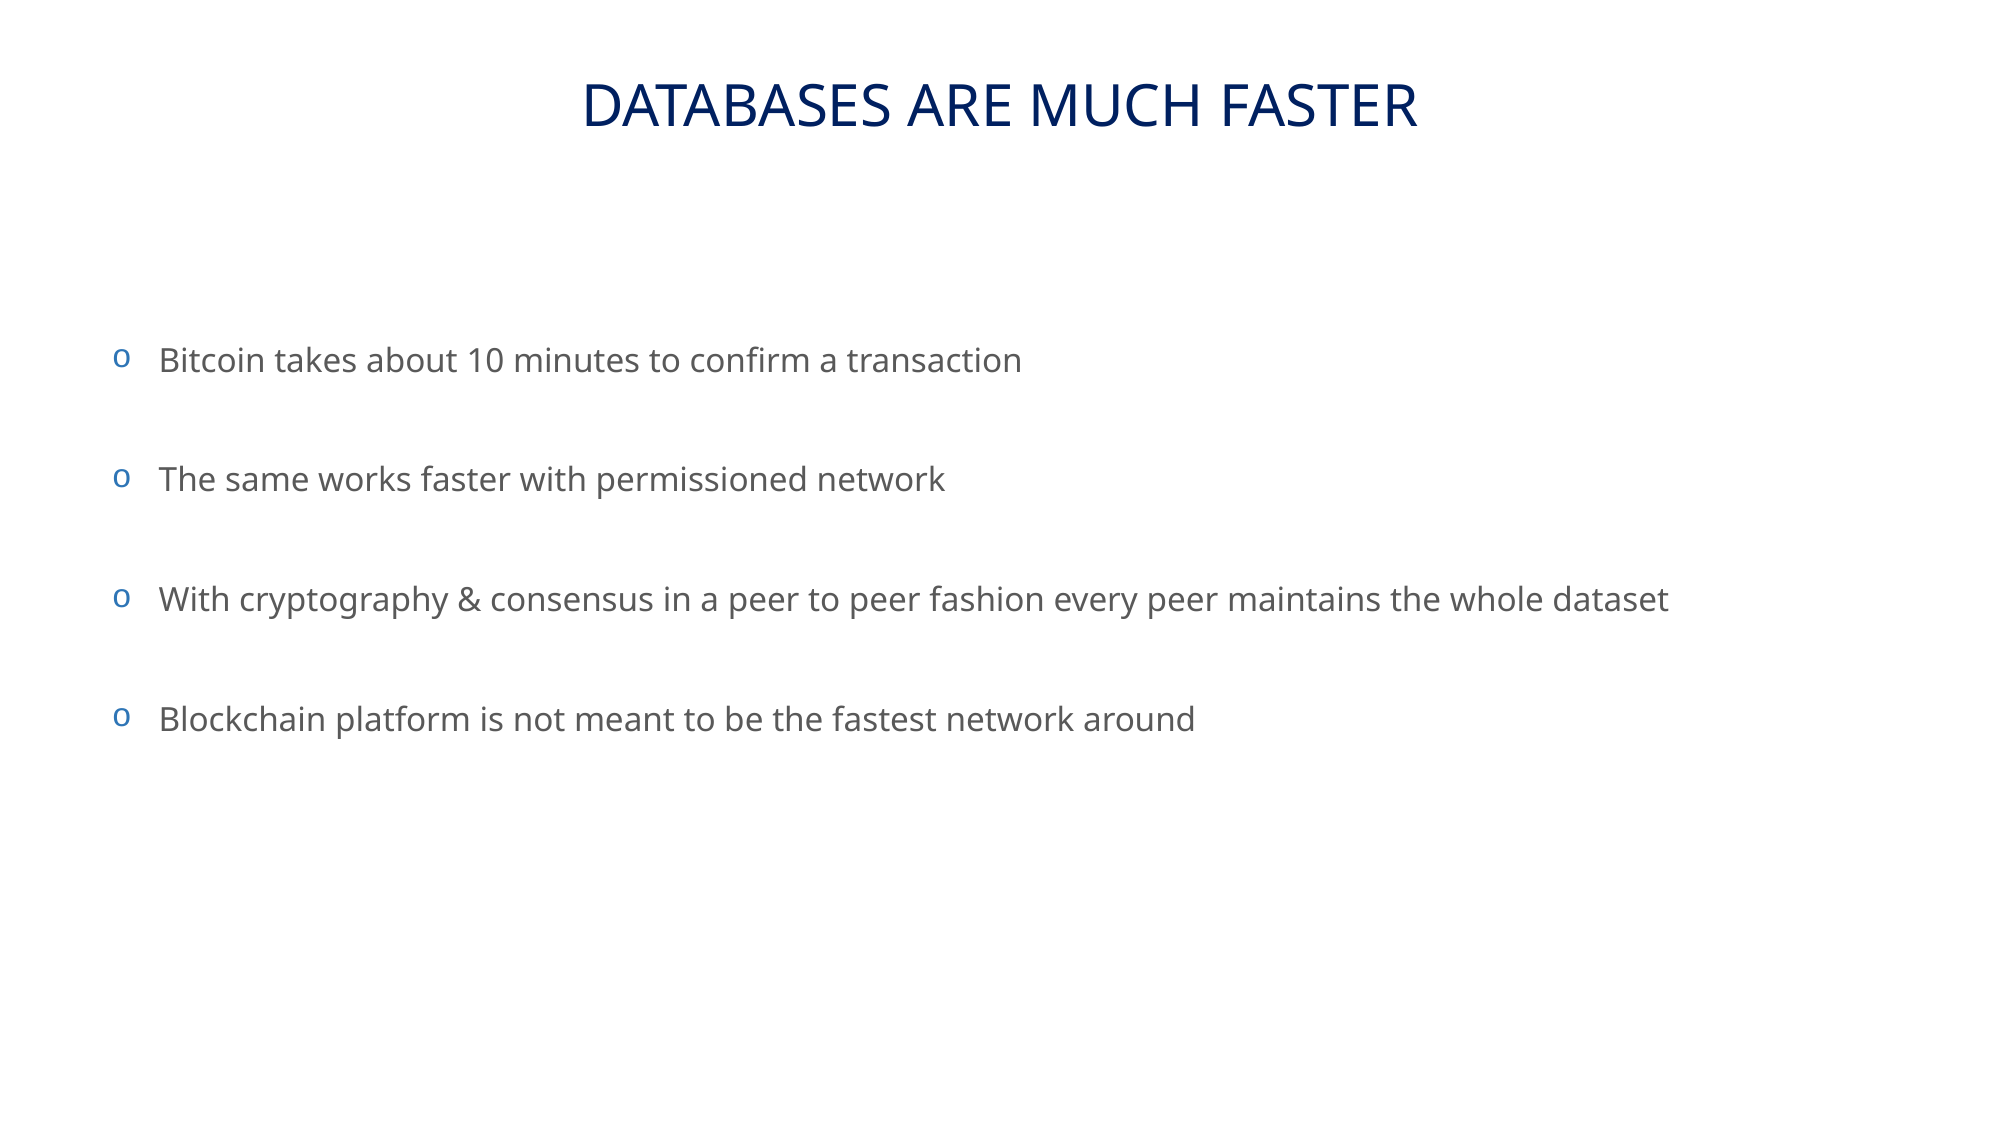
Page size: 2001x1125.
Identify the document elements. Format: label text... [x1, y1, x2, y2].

text_box DATABASES ARE MUCH FASTER [0, 60, 2000, 146]
text_box Bitcoin takes about 10 minutes to confirm a transaction The same works faster with permissioned network With cryptography & consensus in a peer to peer fashion every peer maintains the whole dataset Blockchain platform is not meant to be the fastest network around [97, 211, 1895, 985]
